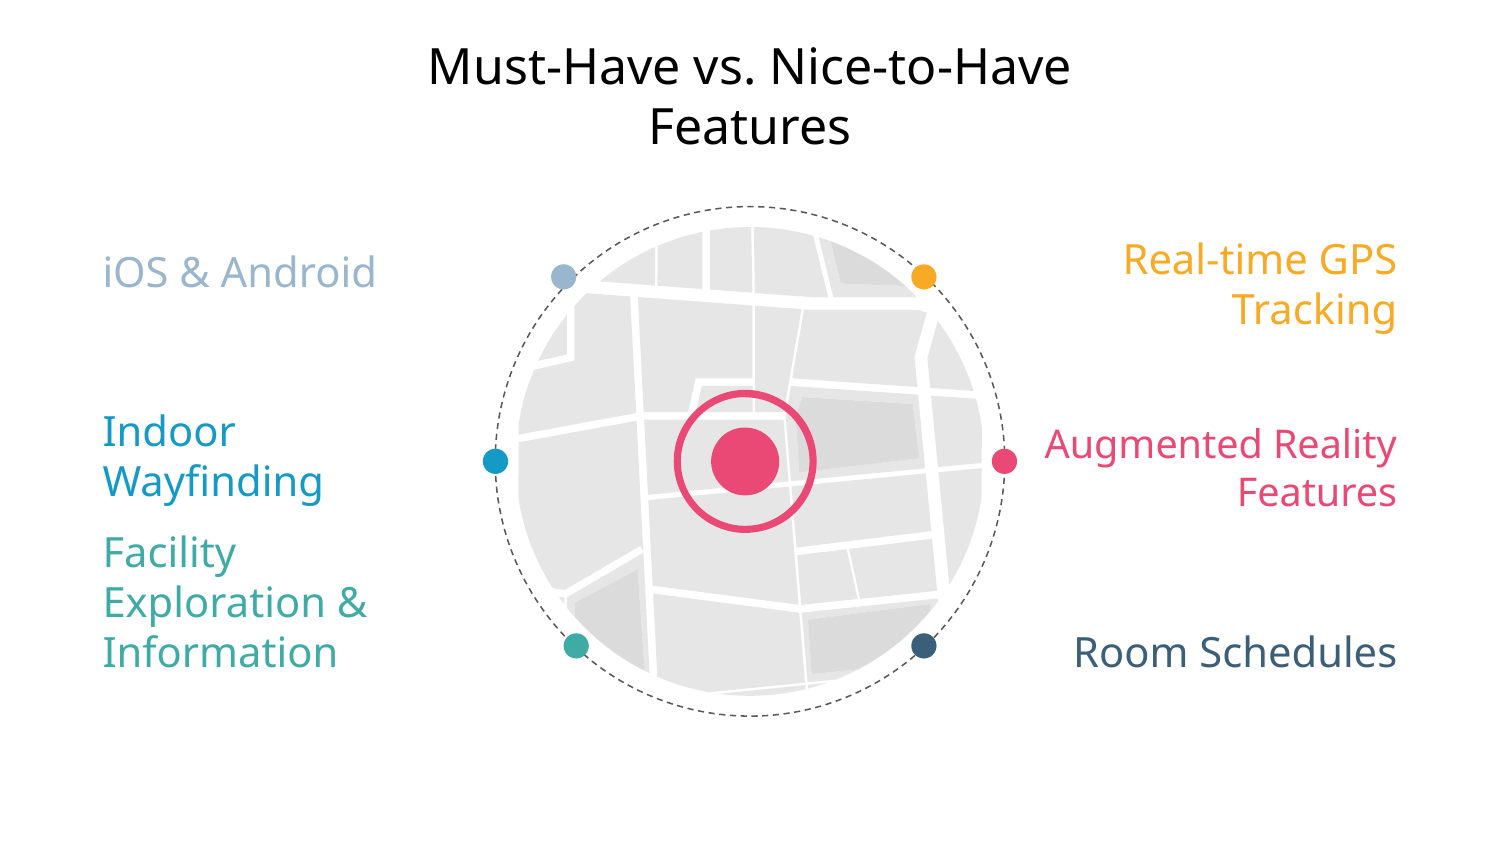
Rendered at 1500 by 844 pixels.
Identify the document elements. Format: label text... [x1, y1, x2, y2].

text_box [87, 428, 509, 481]
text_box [87, 575, 590, 659]
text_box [87, 245, 577, 298]
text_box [494, 206, 1005, 717]
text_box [911, 256, 1413, 309]
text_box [991, 440, 1413, 493]
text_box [911, 625, 1413, 678]
title Must-Have vs. Nice-to-Have Features [348, 63, 1152, 127]
